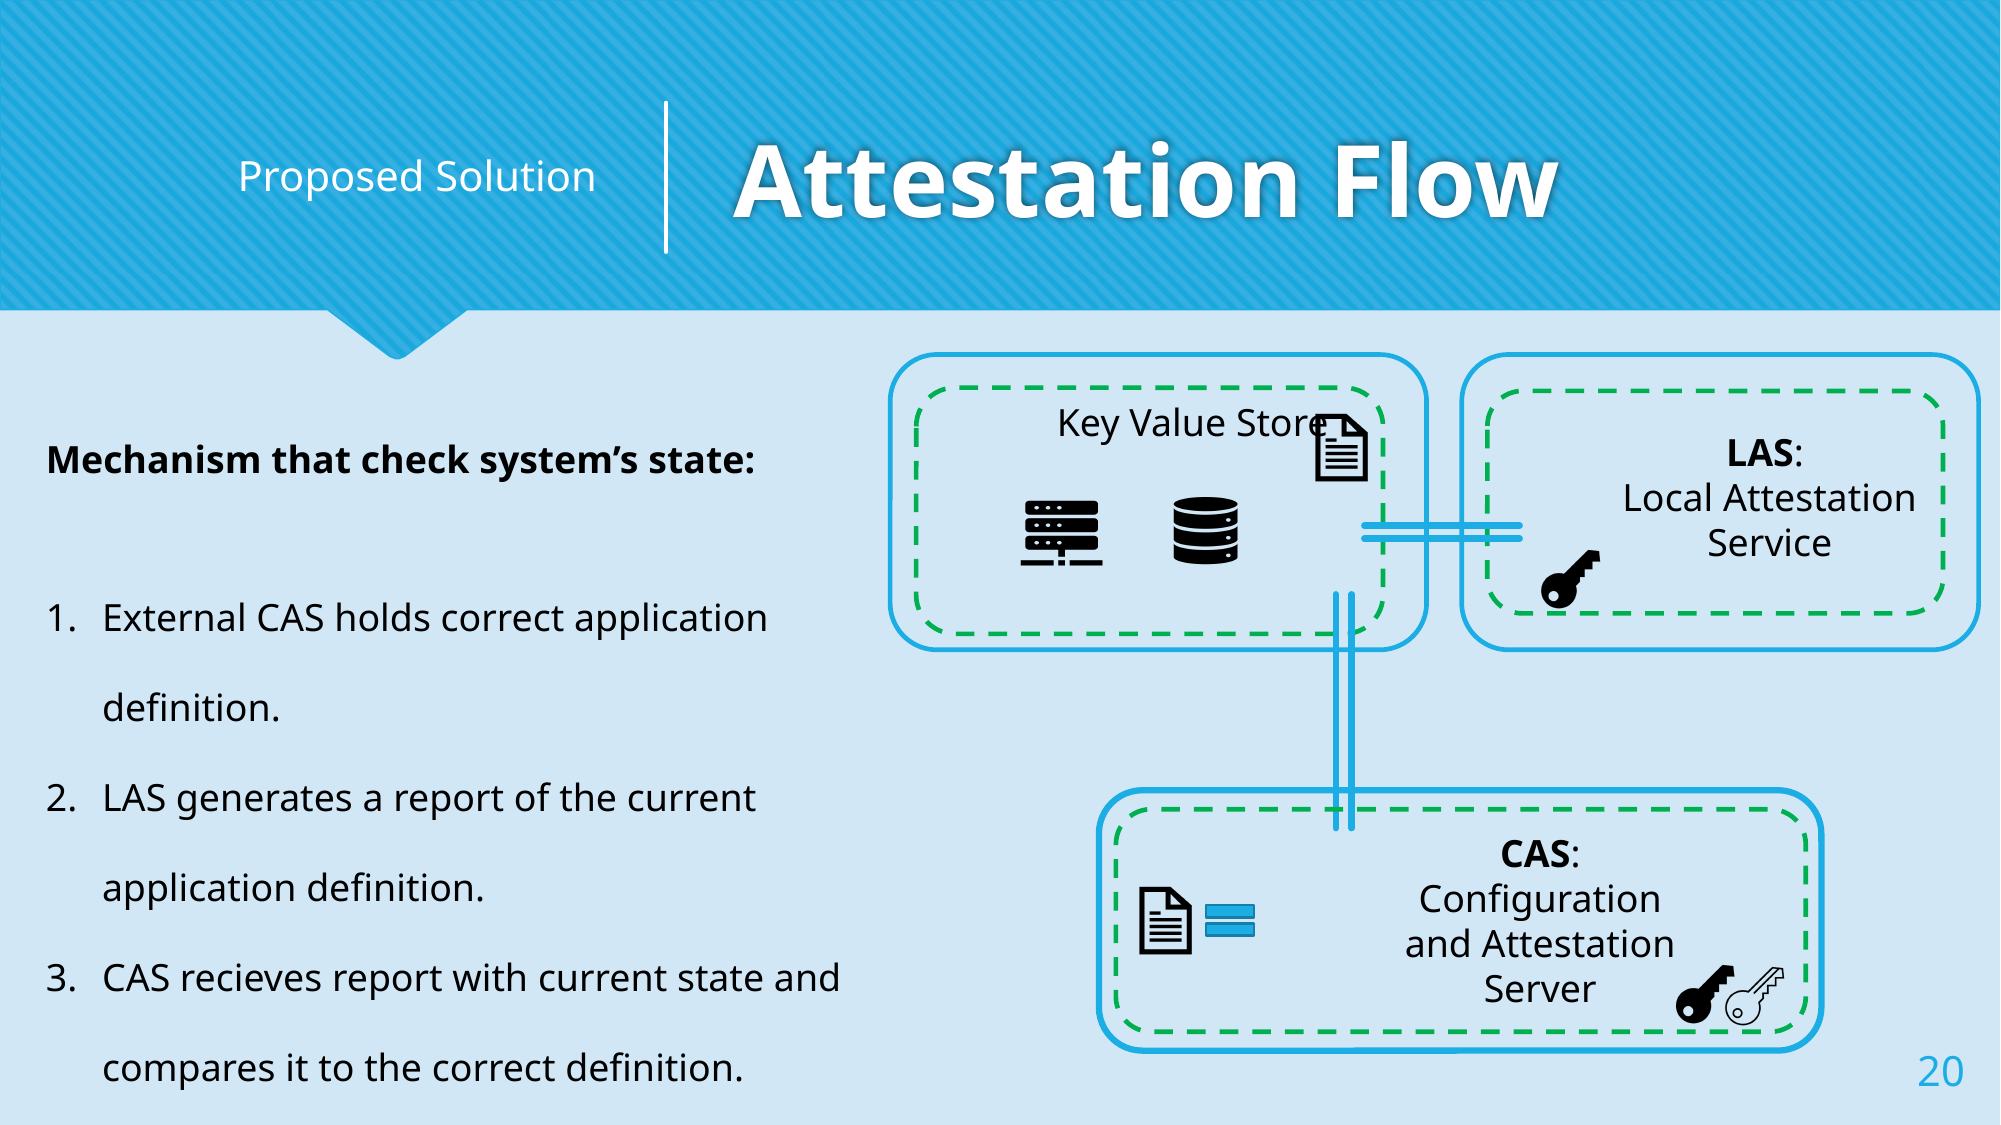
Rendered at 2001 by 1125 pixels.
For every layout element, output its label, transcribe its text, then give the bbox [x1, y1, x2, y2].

text_box [1206, 922, 1255, 937]
text_box [890, 354, 1427, 650]
picture [1651, 936, 1813, 1050]
text_box Key Value Store [1042, 391, 1345, 452]
text_box [1115, 809, 1806, 1032]
picture [1006, 490, 1117, 575]
text_box Mechanism that check system’s state: External CAS holds correct application definition. LAS generates a report of the current application definition. CAS recieves report with current state and compares it to the correct definition. [31, 406, 891, 1097]
text_box [1461, 354, 1979, 650]
text_box [1355, 790, 1822, 1051]
text_box [1206, 904, 1255, 919]
title Attestation Flow [718, 74, 1863, 282]
text_box [1098, 790, 1755, 1051]
picture [1124, 880, 1206, 961]
text_box [916, 387, 1384, 634]
slide_number 20 [1805, 1022, 1981, 1104]
text_box Proposed Solution [31, 74, 612, 282]
picture [1150, 488, 1261, 573]
picture [1300, 407, 1382, 488]
picture [1532, 536, 1613, 618]
text_box CAS: Configuration and Attestation Server [1379, 822, 1702, 1018]
